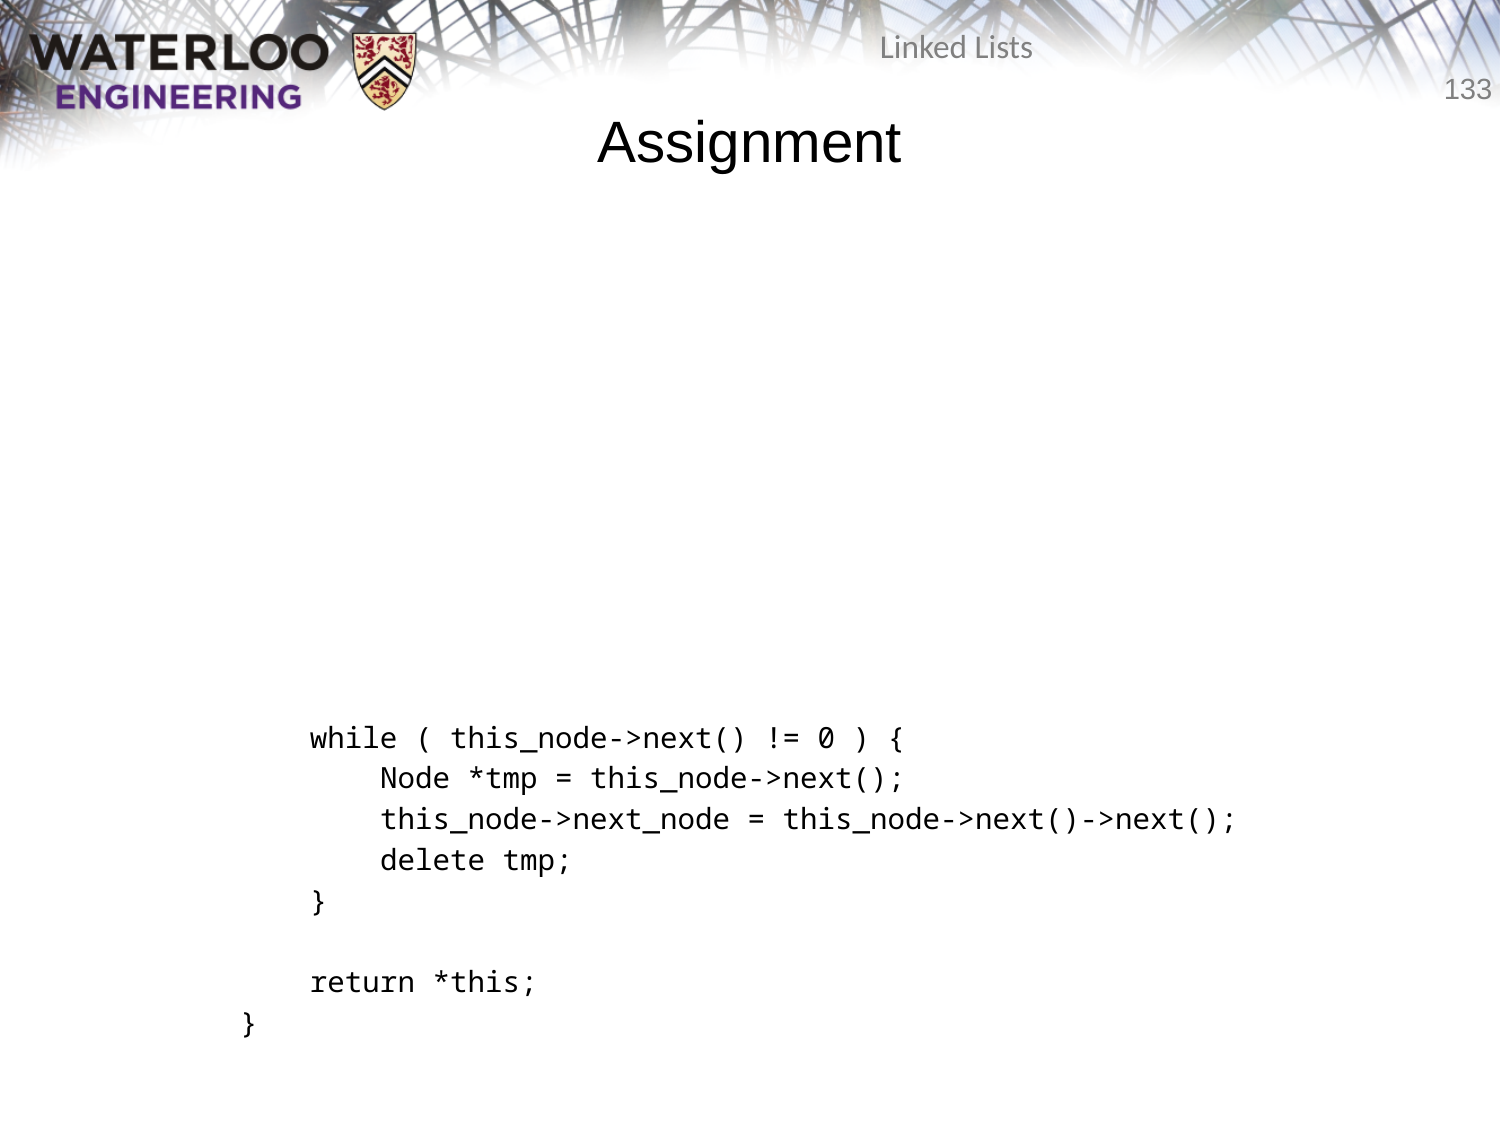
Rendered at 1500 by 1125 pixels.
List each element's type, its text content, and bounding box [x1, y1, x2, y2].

picture [0, 0, 1500, 1125]
title Assignment [74, 44, 1426, 233]
list while ( this_node->next() != 0 ) { Node *tmp = this_node->next(); this_node->next_node = this_node->next()->next(); delete tmp; } return *this; } [74, 262, 1426, 1006]
